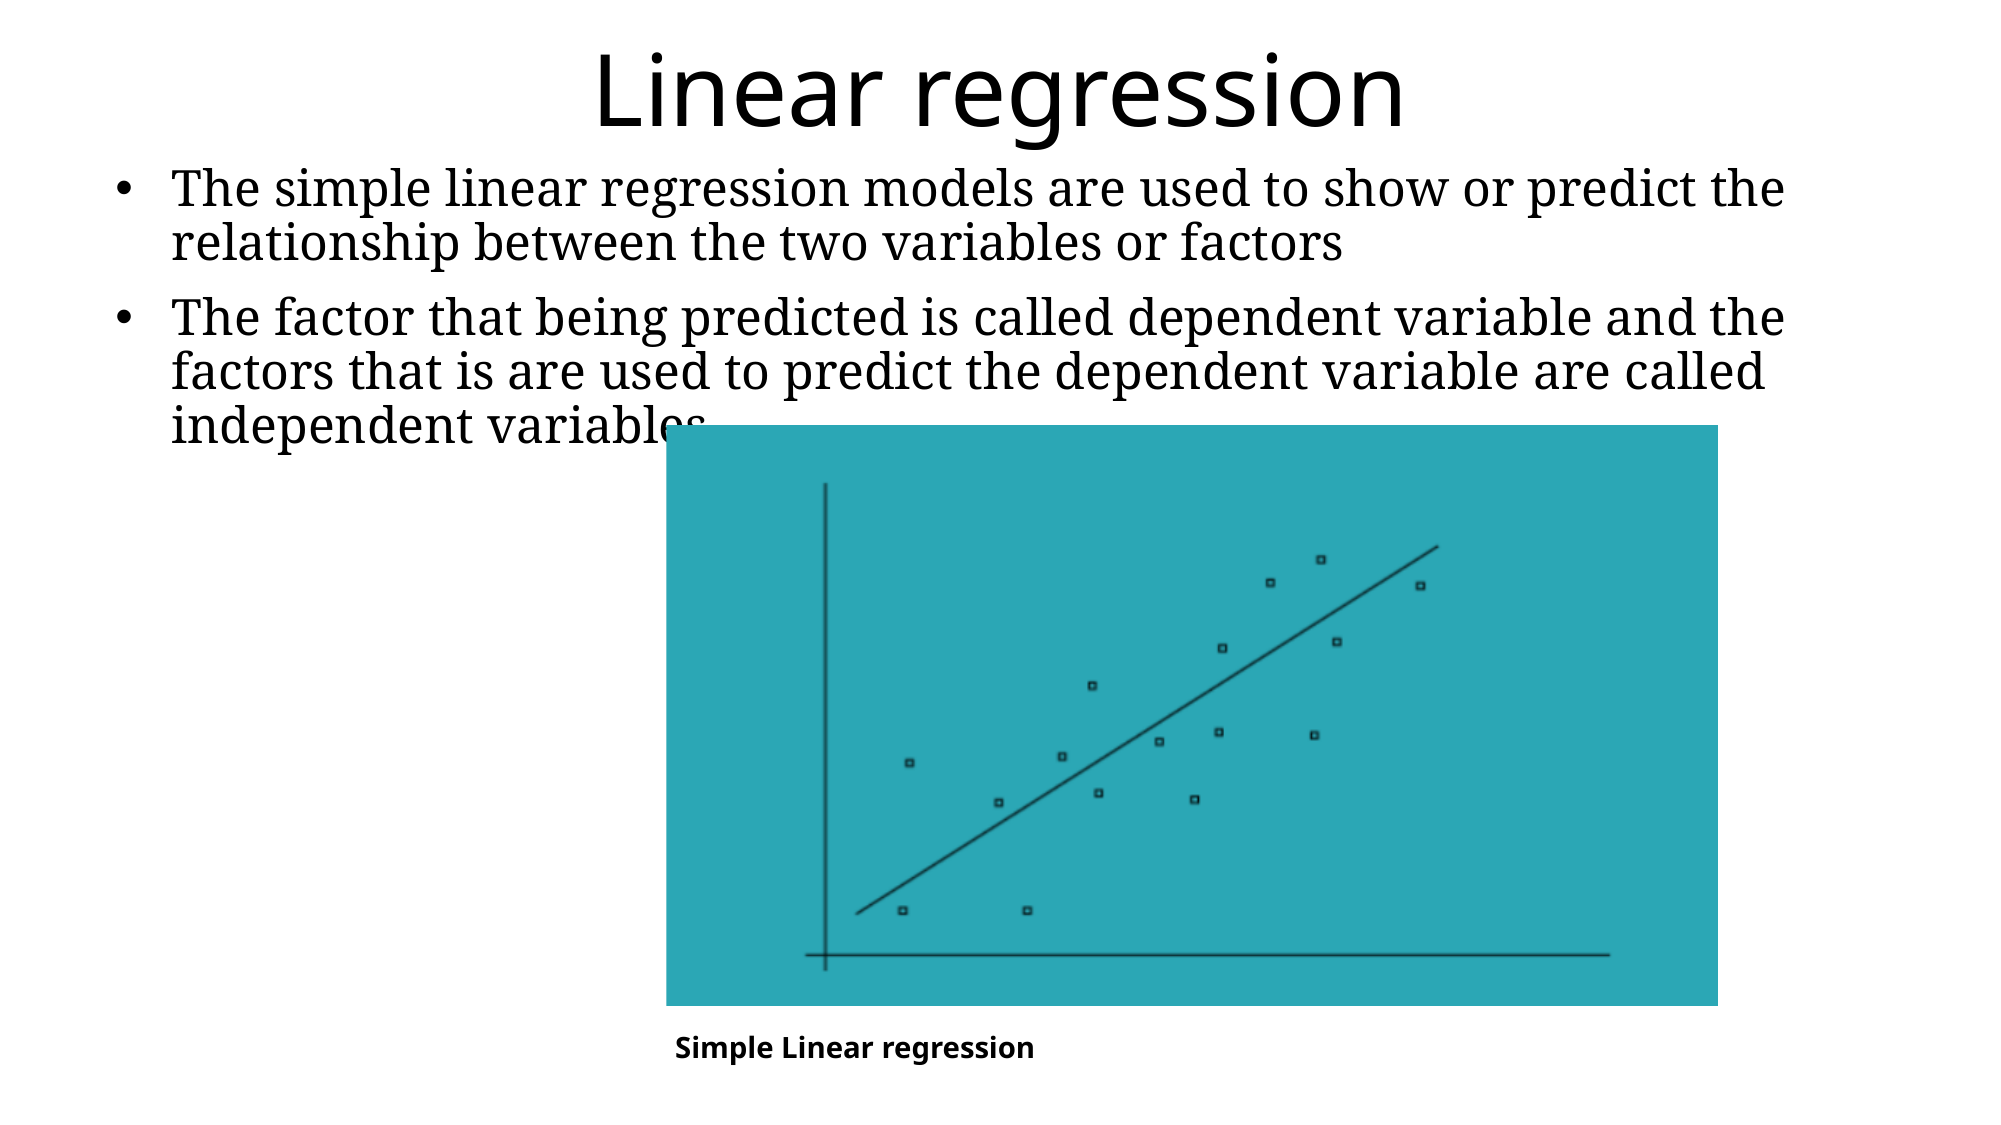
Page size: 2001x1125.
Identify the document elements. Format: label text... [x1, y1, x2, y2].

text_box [666, 425, 1718, 1110]
subtitle The simple linear regression models are used to show or predict the relationship between the two variables or factors The factor that being predicted is called dependent variable and the factors that is are used to predict the dependent variable are called independent variables [100, 156, 1889, 1093]
title Linear regression [249, 32, 1750, 156]
